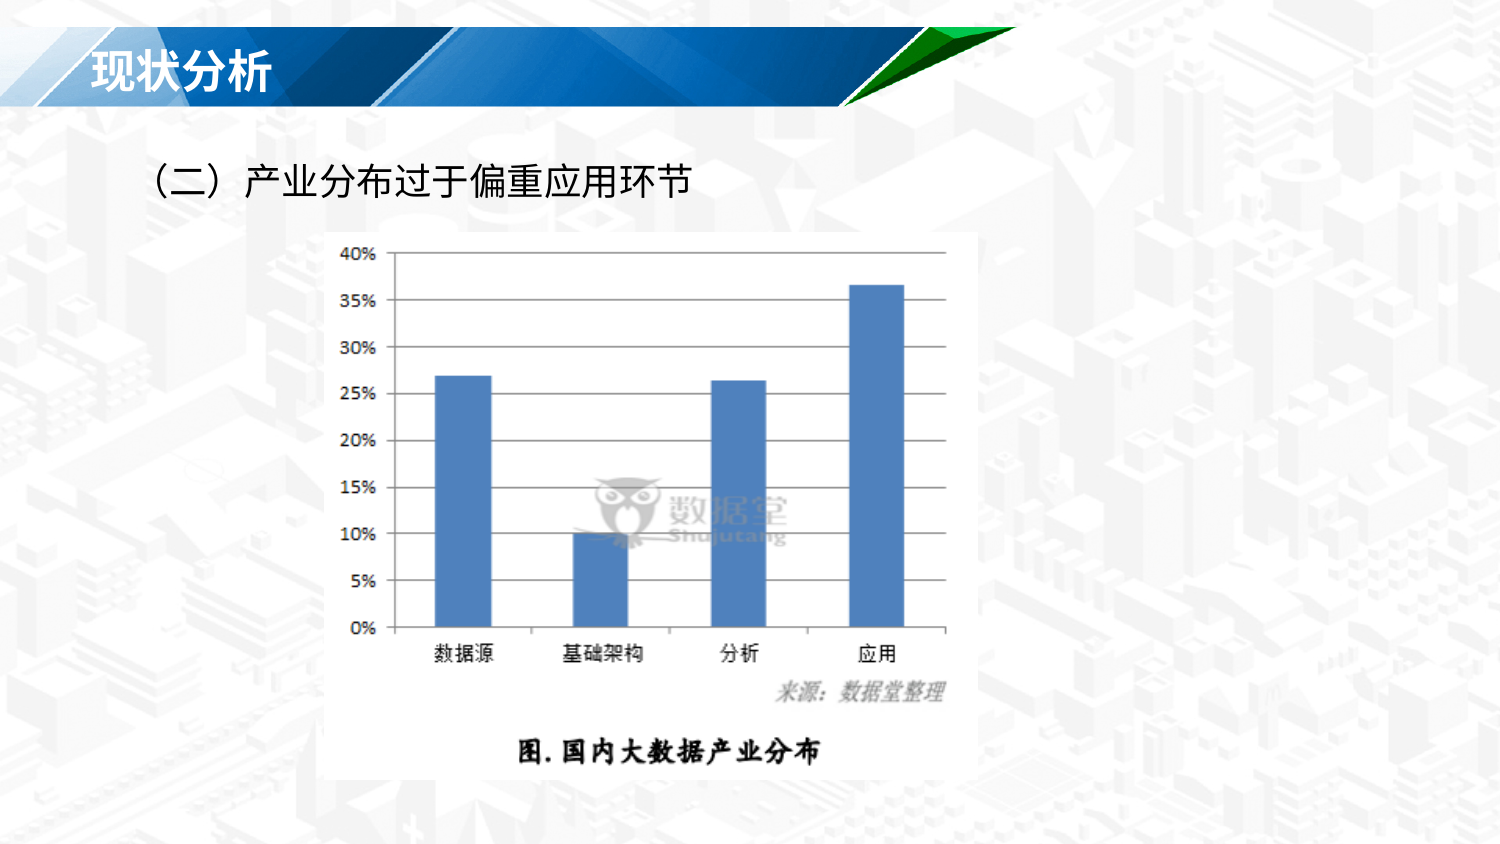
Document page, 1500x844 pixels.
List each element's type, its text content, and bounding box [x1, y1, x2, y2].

title 现状分析 [75, 29, 1425, 111]
text_box （二）产业分布过于偏重应用环节 [116, 150, 710, 210]
picture [0, 0, 1500, 844]
